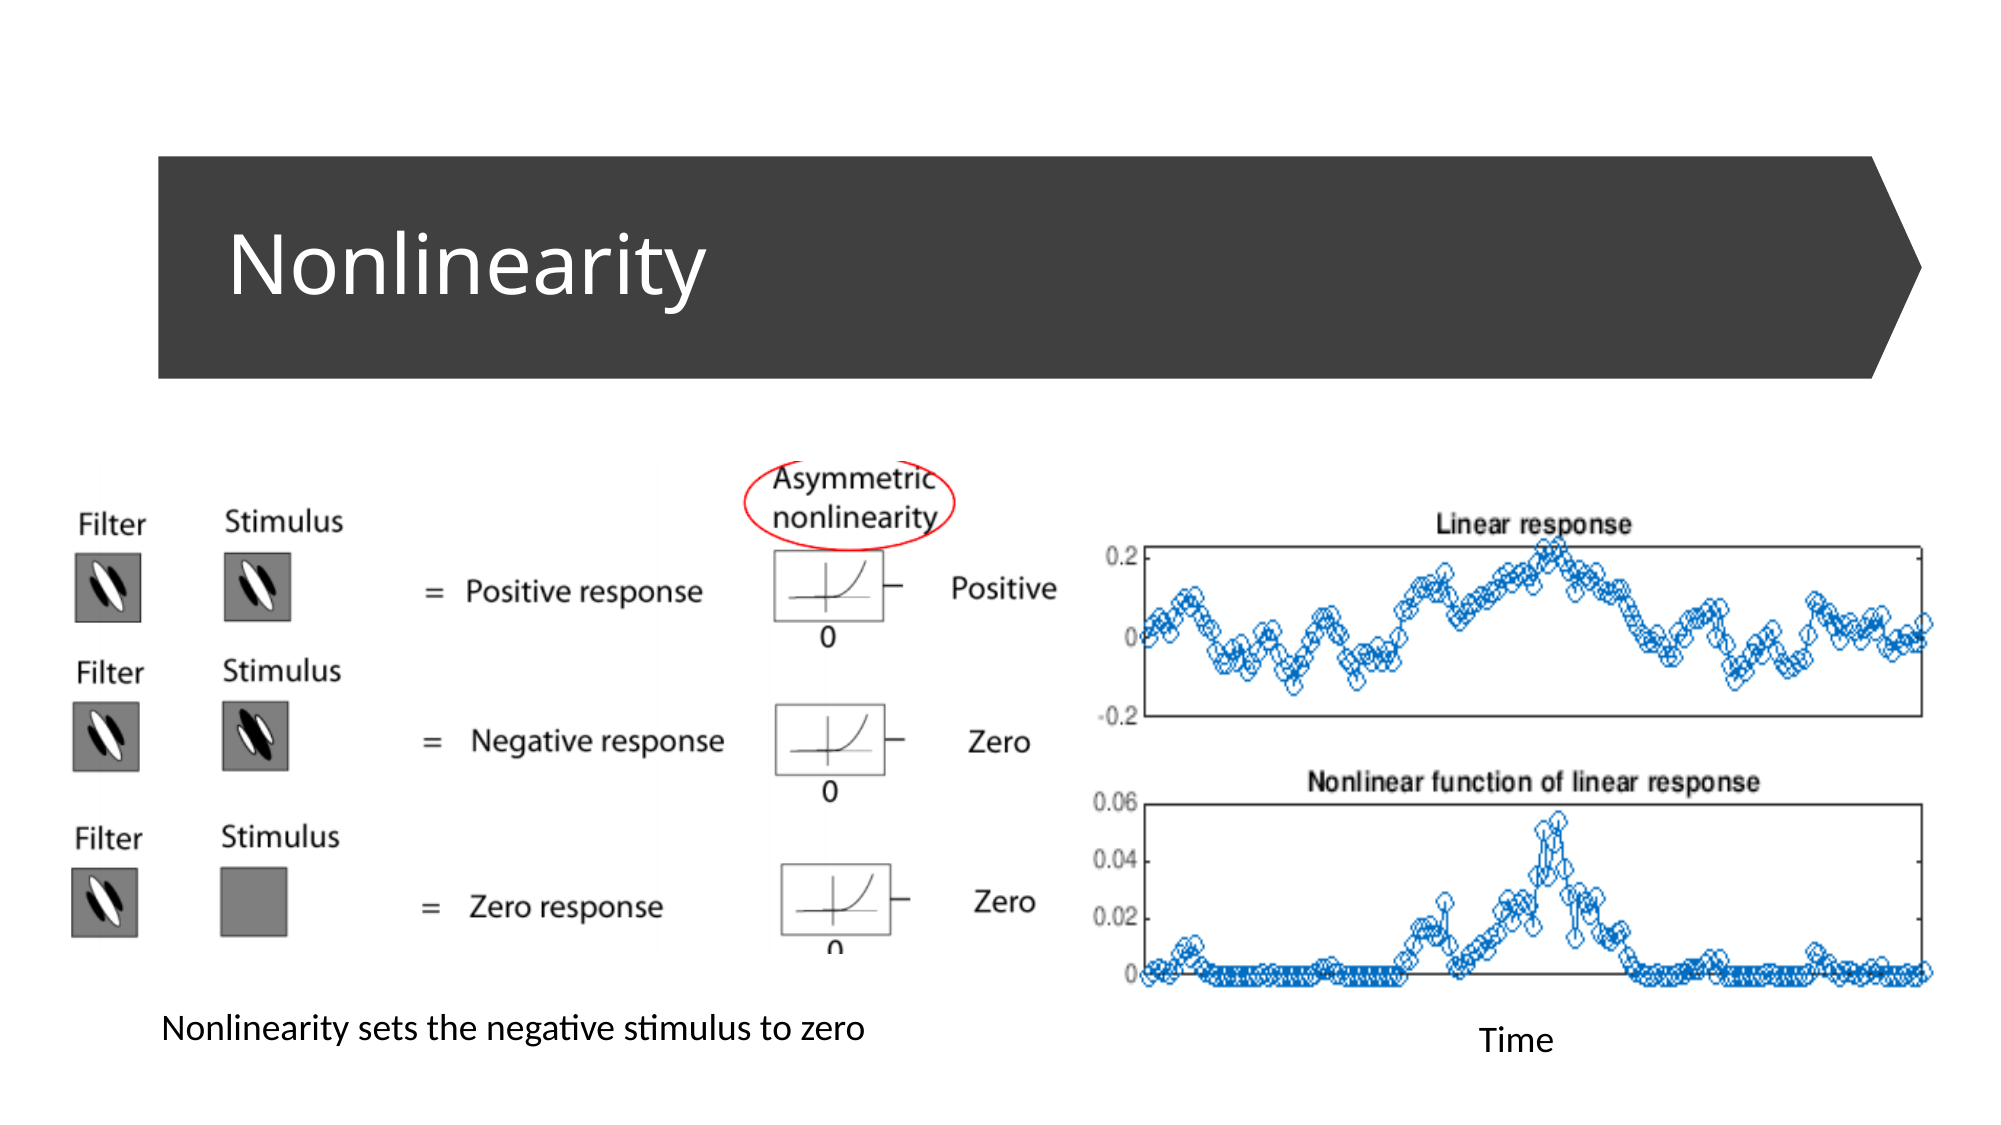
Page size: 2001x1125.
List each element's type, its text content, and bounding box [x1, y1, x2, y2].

title Nonlinearity [211, 197, 1856, 339]
text_box Time [1464, 1038, 1570, 1068]
picture [19, 461, 1978, 1038]
text_box [157, 155, 1923, 380]
text_box Nonlinearity sets the negative stimulus to zero [146, 995, 882, 1056]
